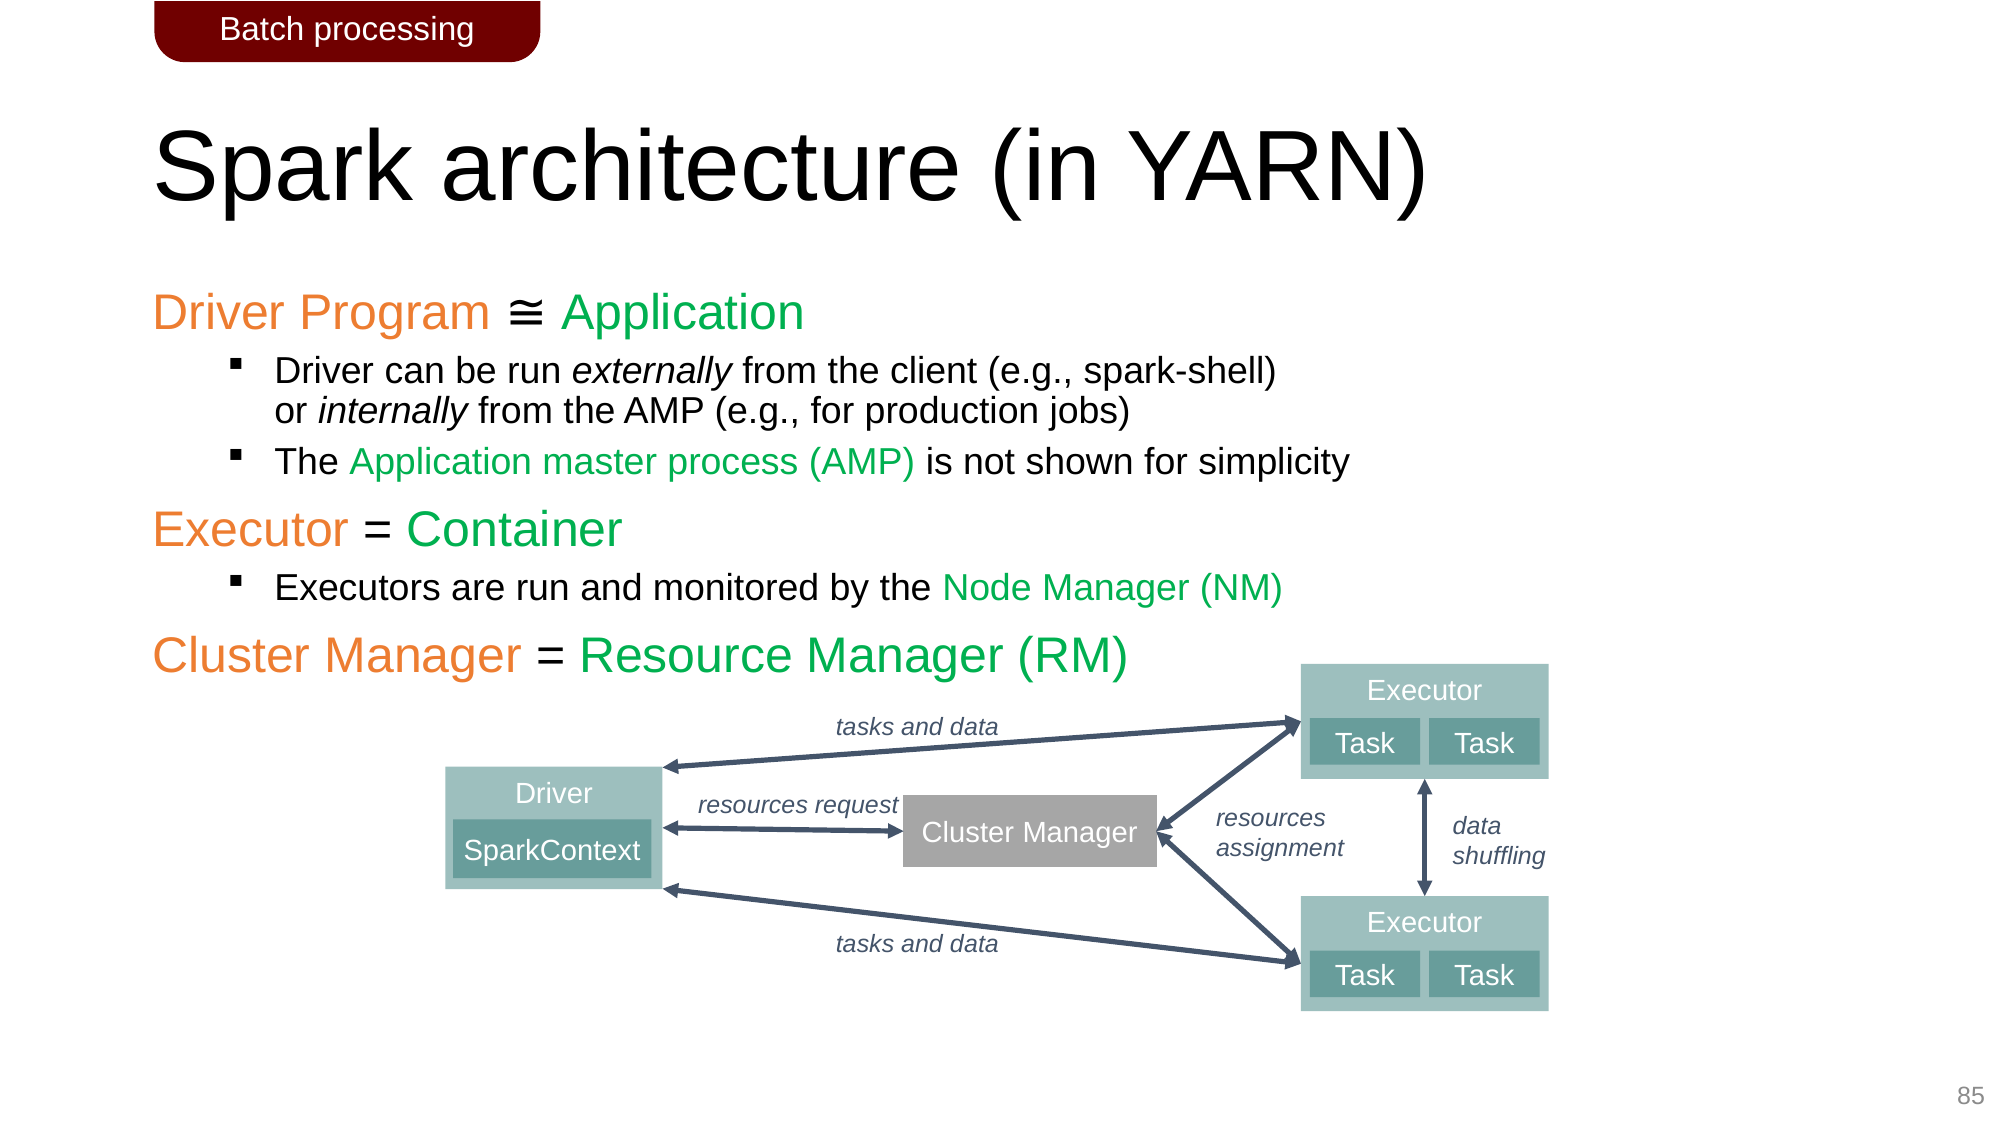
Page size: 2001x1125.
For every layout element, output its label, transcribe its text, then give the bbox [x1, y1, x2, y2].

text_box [445, 663, 1562, 1012]
list Driver Program ≅ Application Driver can be run externally from the client (e.g., spark-shell) or internally from the AMP (e.g., for production jobs) The Application master process (AMP) is not shown for simplicity Executor = Container Executors are run and monitored by the Node Manager (NM) Cluster Manager = Resource Manager (RM) [137, 278, 1863, 993]
slide_number 85 [1550, 1065, 2000, 1125]
text_box Batch processing [154, 1, 541, 63]
title Spark architecture (in YARN) [137, 59, 1863, 278]
